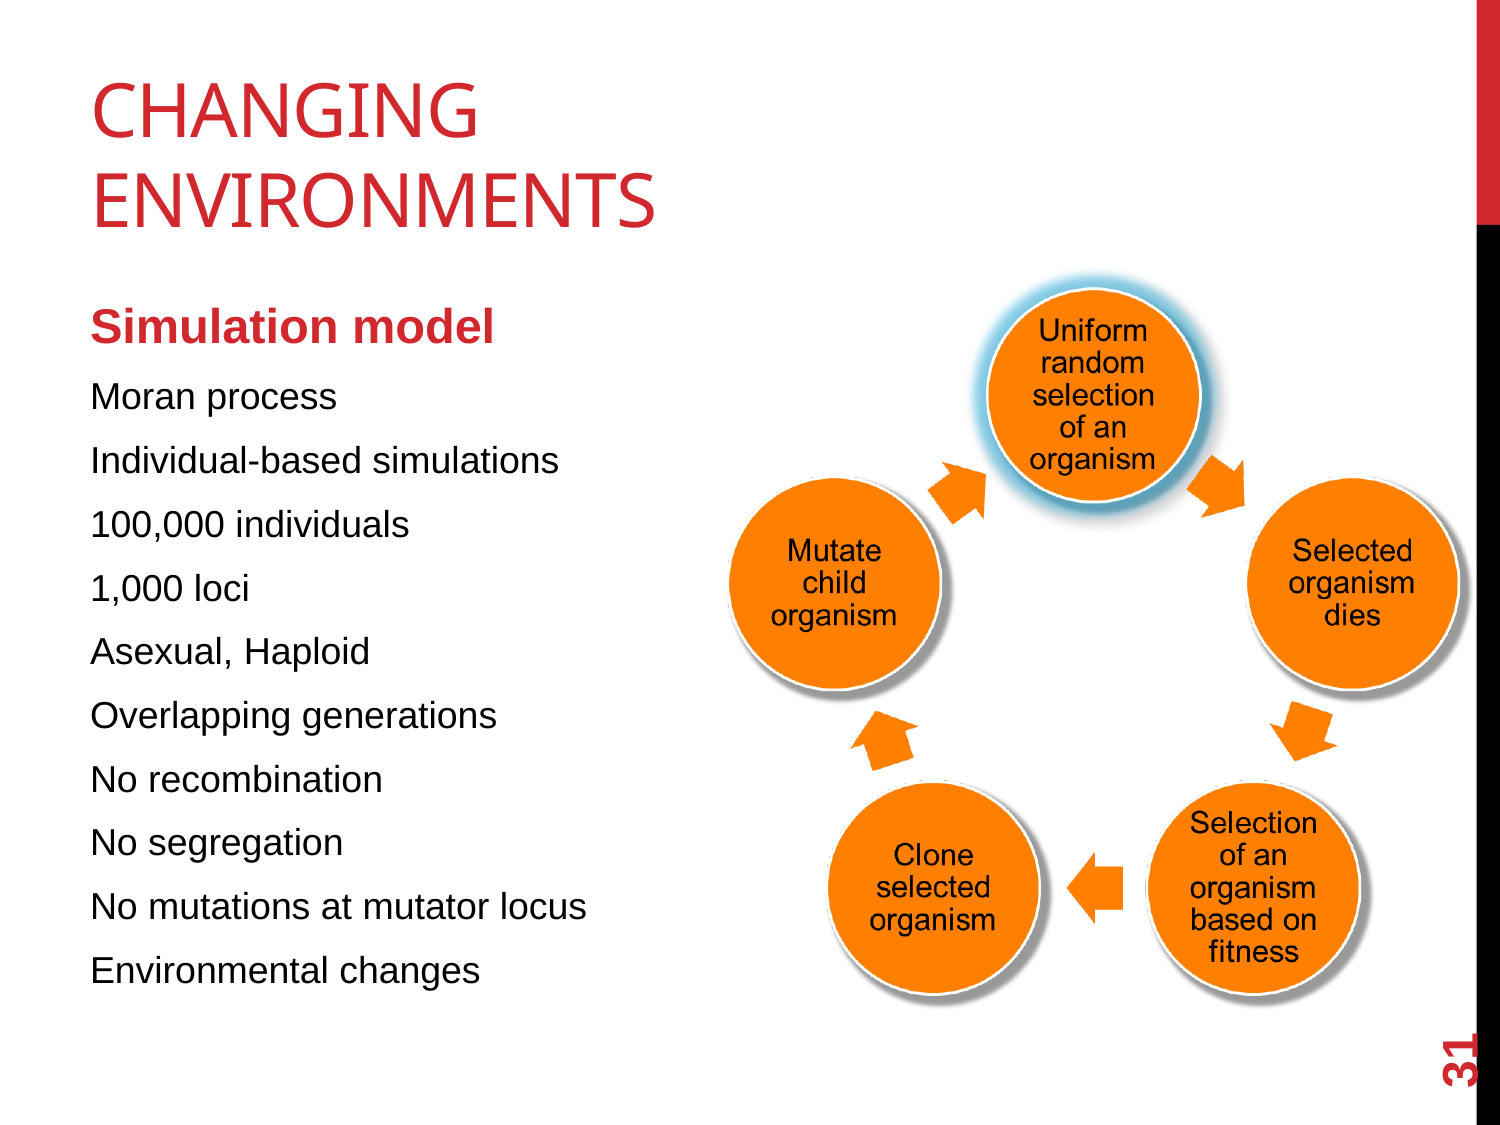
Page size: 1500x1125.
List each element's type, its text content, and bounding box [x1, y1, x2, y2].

picture [645, 254, 1500, 1012]
slide_number 31 [1427, 1017, 1488, 1104]
title Changing environments [75, 25, 1025, 250]
list Simulation model Moran process Individual-based simulations 100,000 individuals 1,000 loci Asexual, Haploid Overlapping generations No recombination No segregation No mutations at mutator locus Environmental changes [75, 287, 644, 1005]
